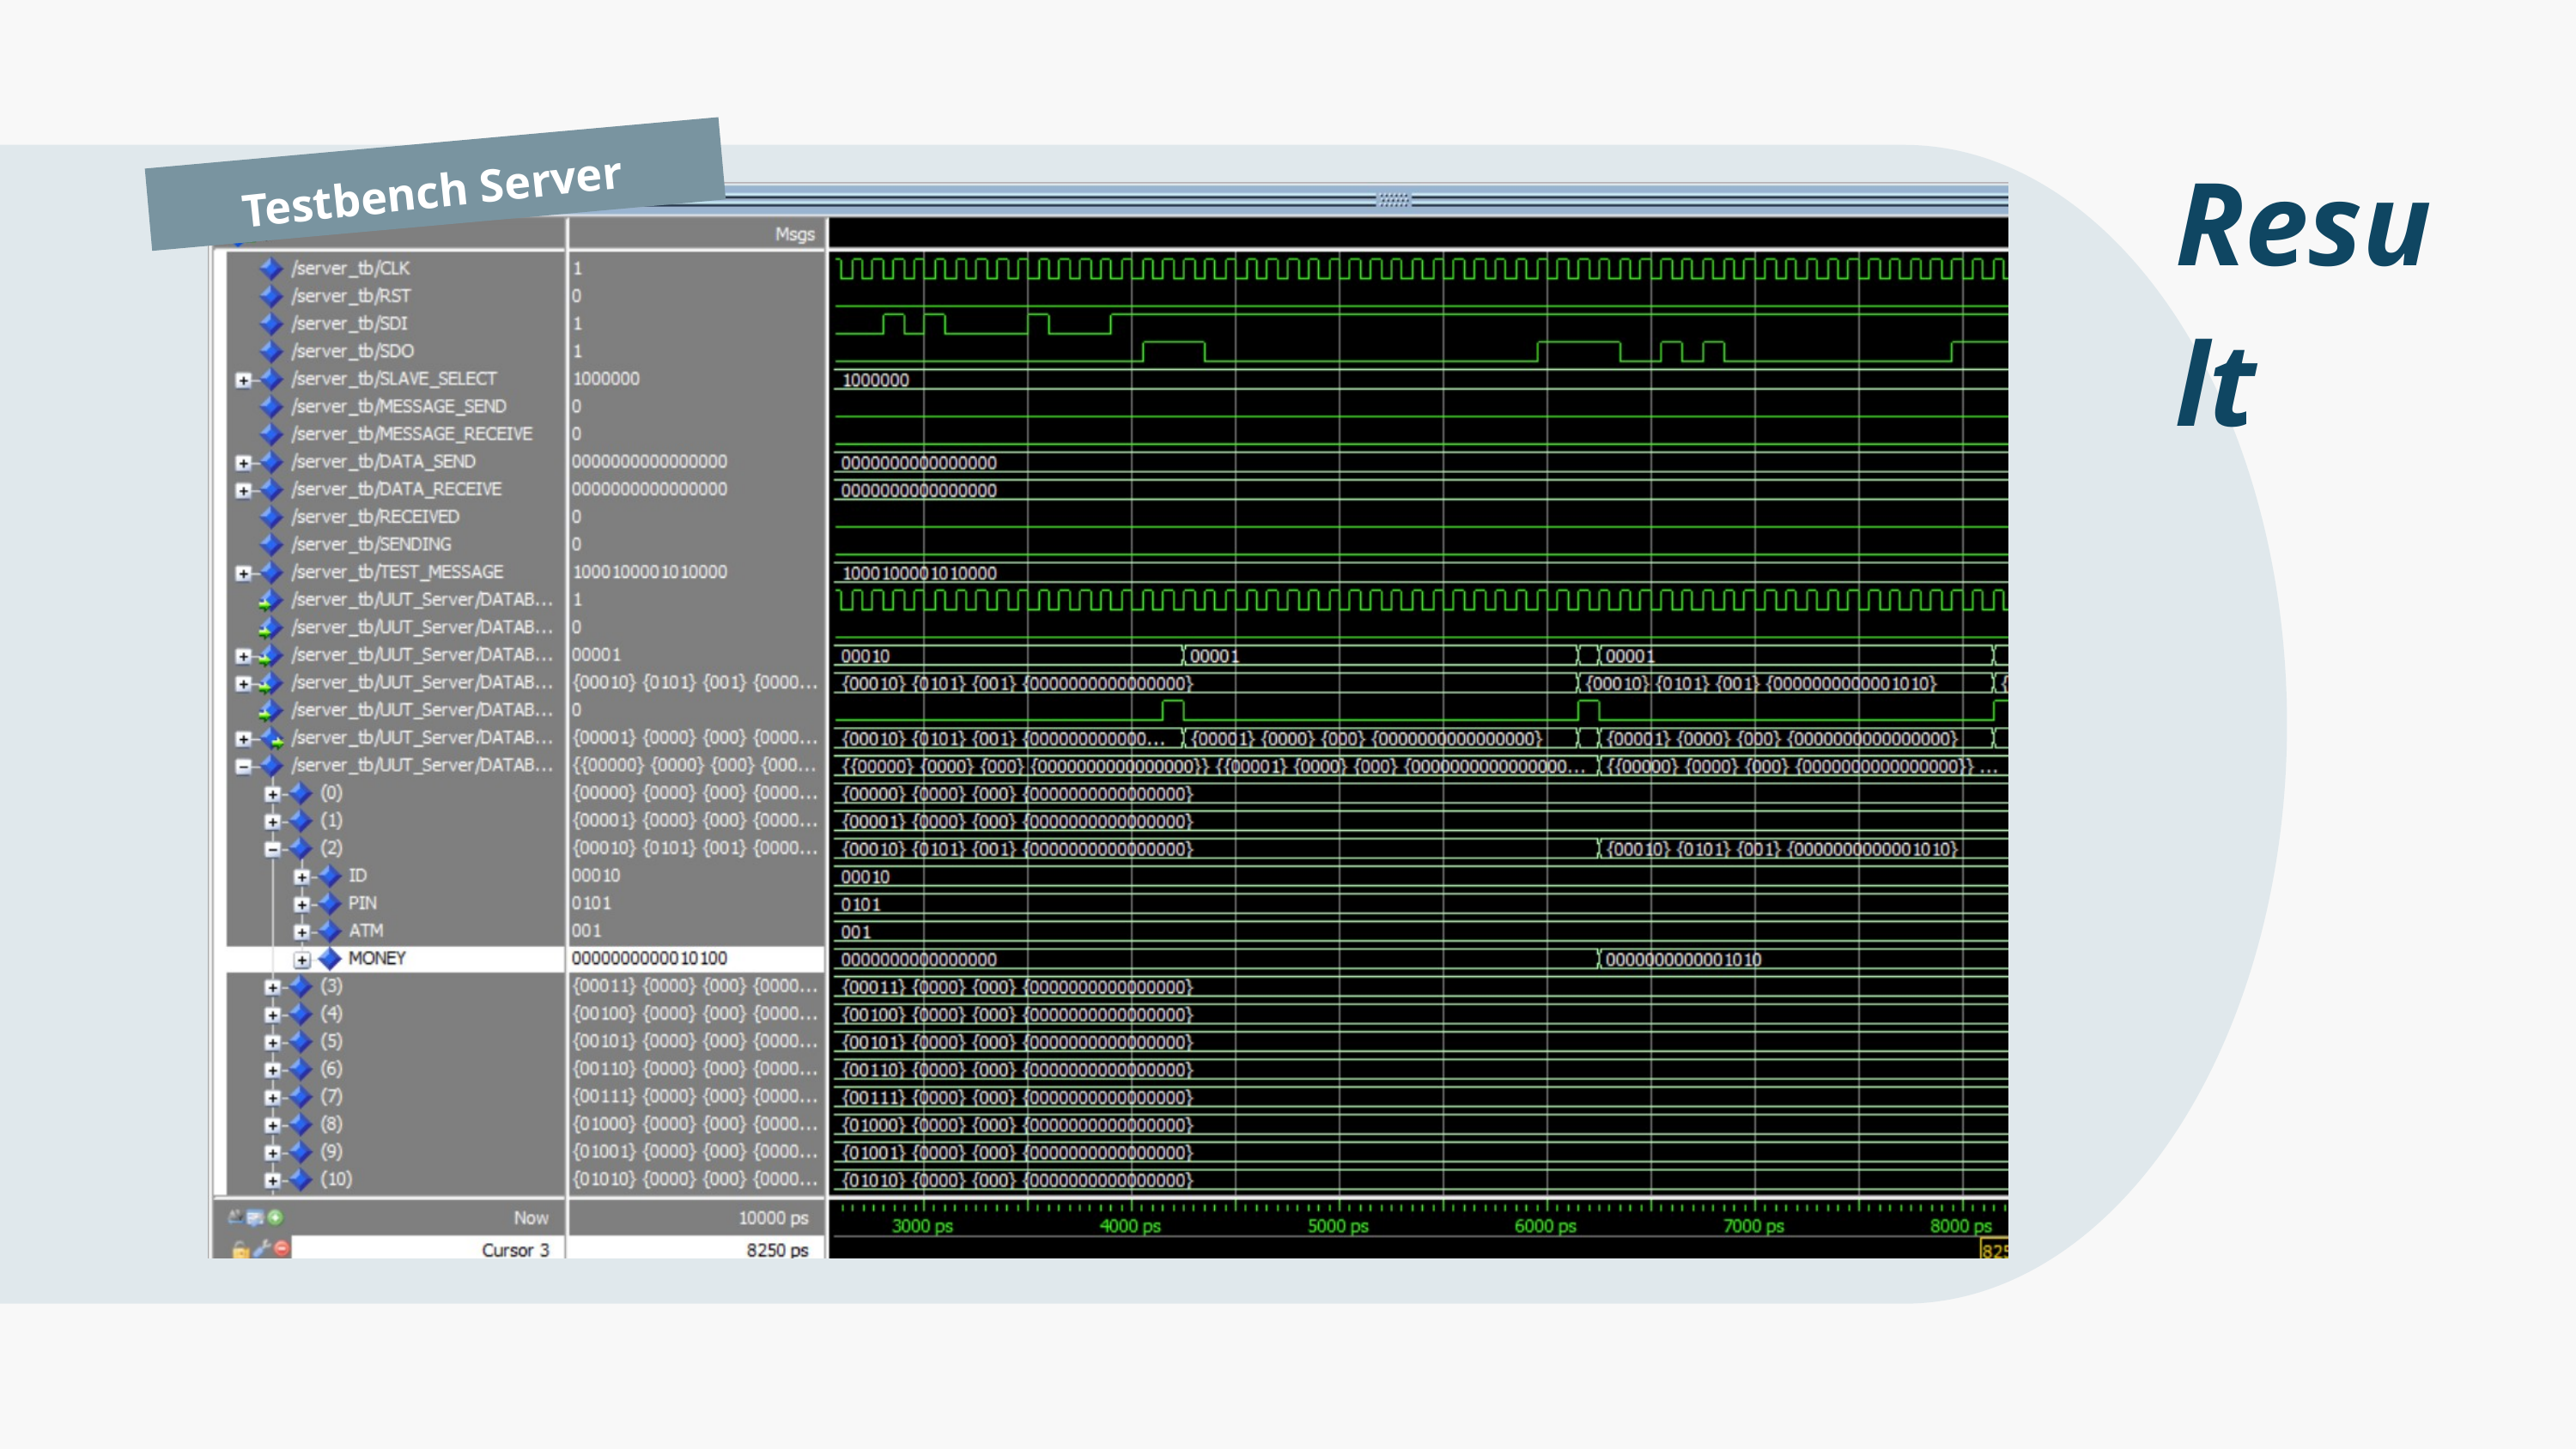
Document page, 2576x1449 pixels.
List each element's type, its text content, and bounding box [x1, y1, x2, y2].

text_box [147, 142, 724, 226]
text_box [0, 144, 2287, 1304]
text_box Testbench Server [429, 116, 664, 141]
text_box Result [2175, 128, 2464, 450]
